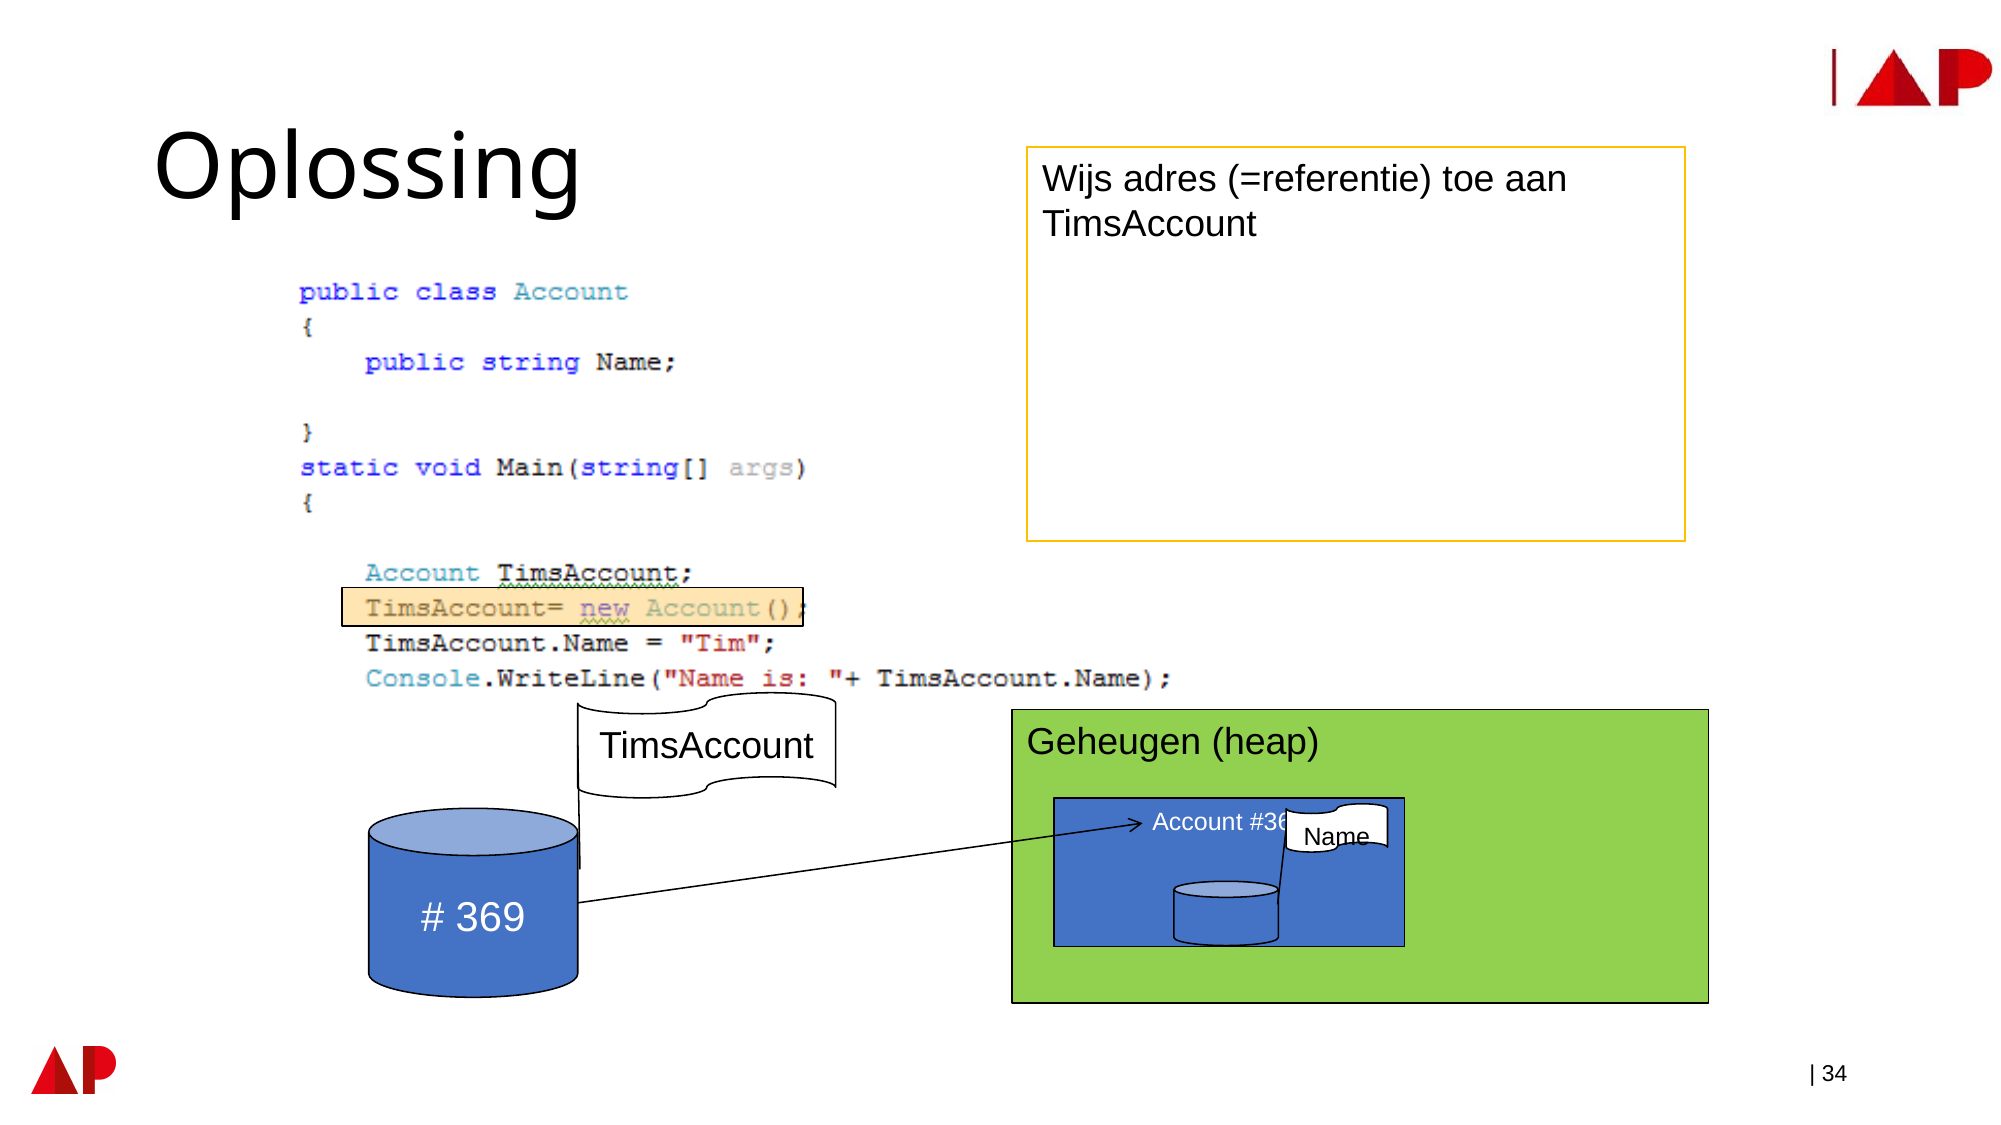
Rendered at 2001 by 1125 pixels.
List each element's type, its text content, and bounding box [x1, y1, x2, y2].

picture [31, 1046, 116, 1094]
picture [269, 265, 1191, 726]
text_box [368, 692, 836, 998]
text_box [1243, 861, 1320, 871]
slide_number | 34 [1412, 1042, 1863, 1103]
text_box [1173, 881, 1279, 946]
picture [1824, 0, 2000, 142]
text_box Account #369 [1053, 797, 1405, 947]
title Oplossing [137, 59, 1863, 278]
text_box Geheugen (heap) [1011, 709, 1709, 1003]
text_box Name [1286, 803, 1388, 853]
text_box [577, 823, 1143, 903]
text_box Wijs adres (=referentie) toe aan TimsAccount [1026, 146, 1686, 542]
